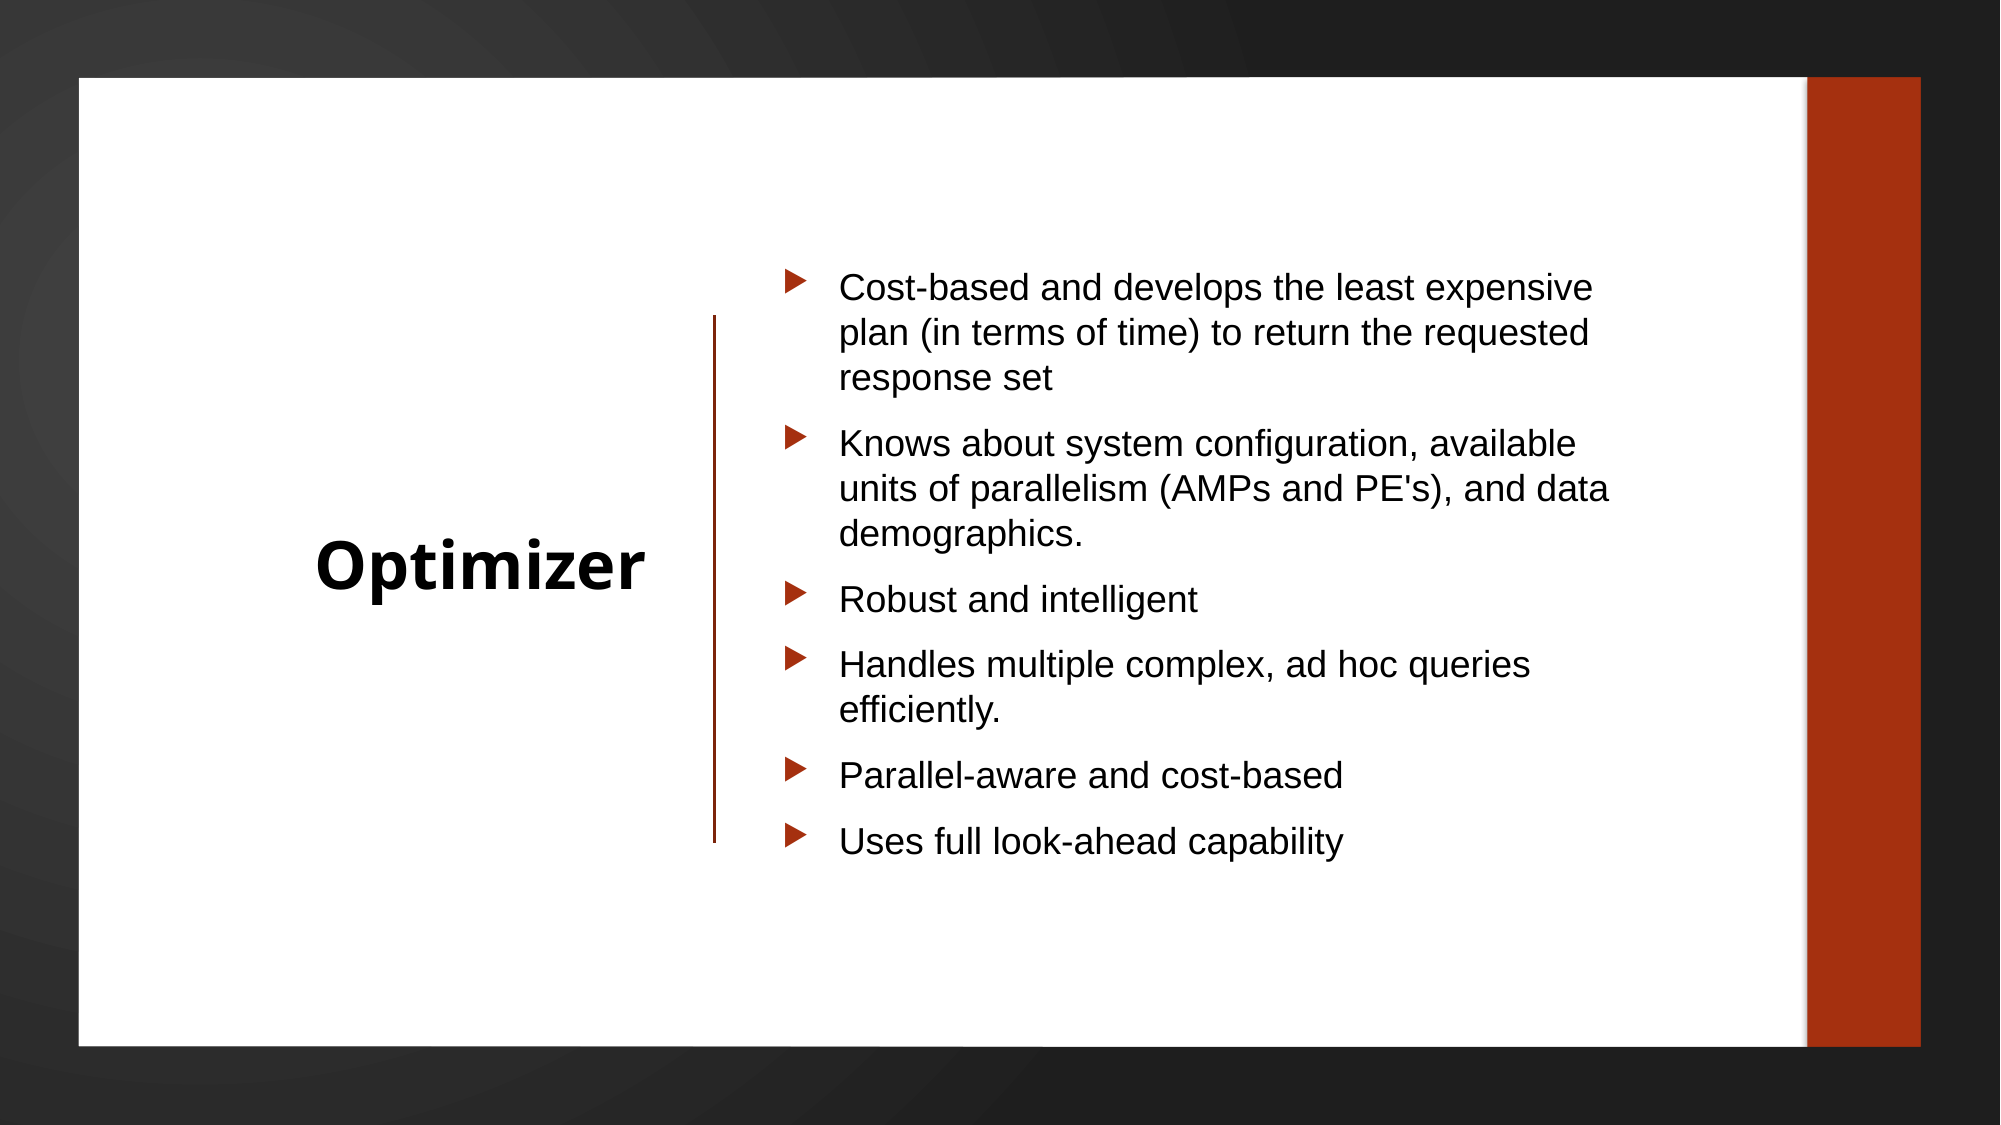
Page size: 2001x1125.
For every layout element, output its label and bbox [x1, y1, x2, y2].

text_box [0, 0, 2000, 1125]
